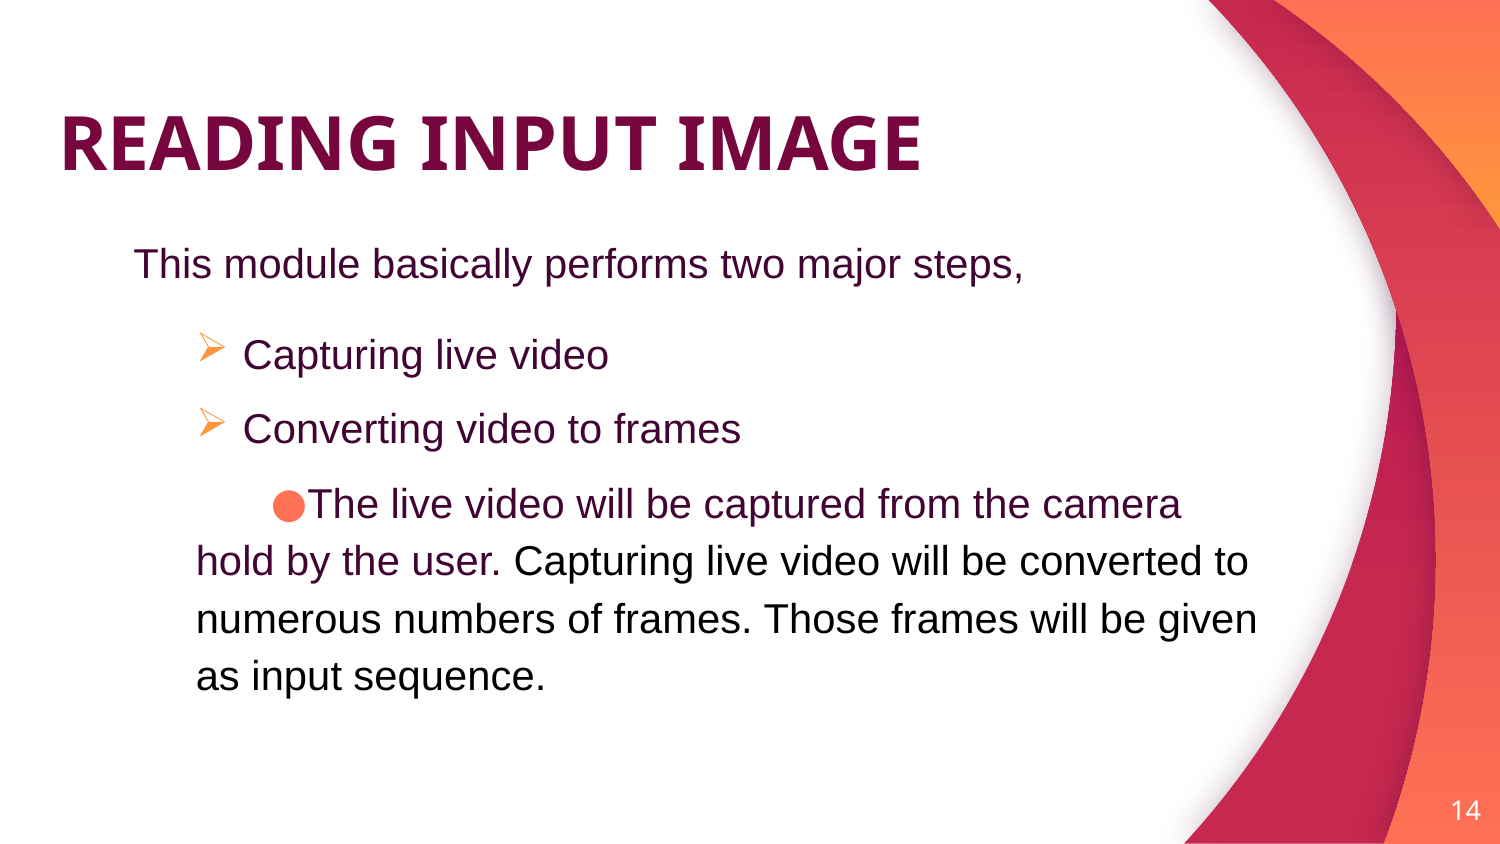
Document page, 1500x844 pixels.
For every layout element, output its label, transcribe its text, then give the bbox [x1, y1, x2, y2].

list This module basically performs two major steps, Capturing live video Converting video to frames The live video will be captured from the camera hold by the user. Capturing live video will be converted to numerous numbers of frames. Those frames will be given as input sequence. [120, 229, 1263, 705]
text_box READING INPUT IMAGE [43, 98, 1004, 194]
slide_number 14 [1391, 779, 1482, 844]
